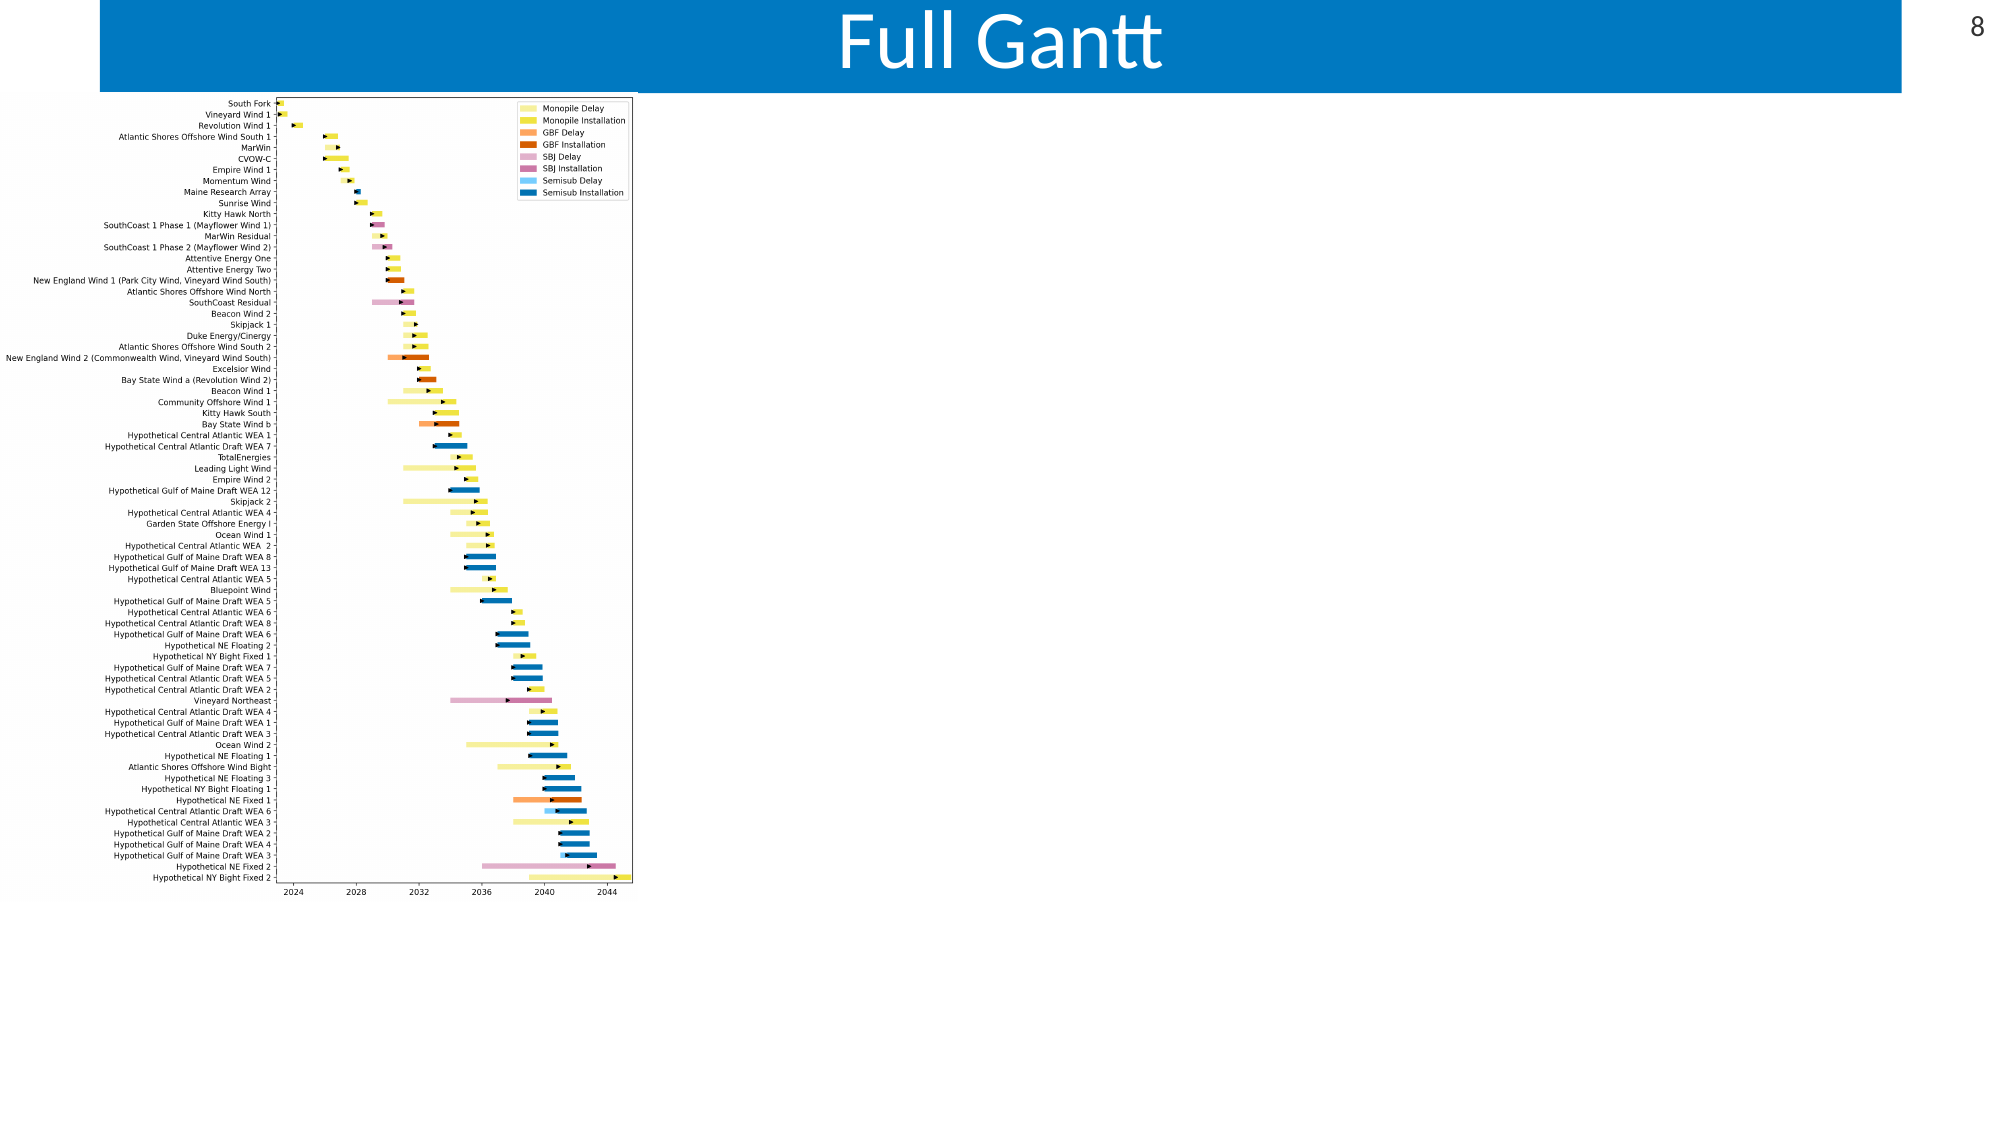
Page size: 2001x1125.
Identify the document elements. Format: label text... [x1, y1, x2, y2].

title Full Gantt [99, 0, 1902, 94]
picture [0, 92, 638, 903]
